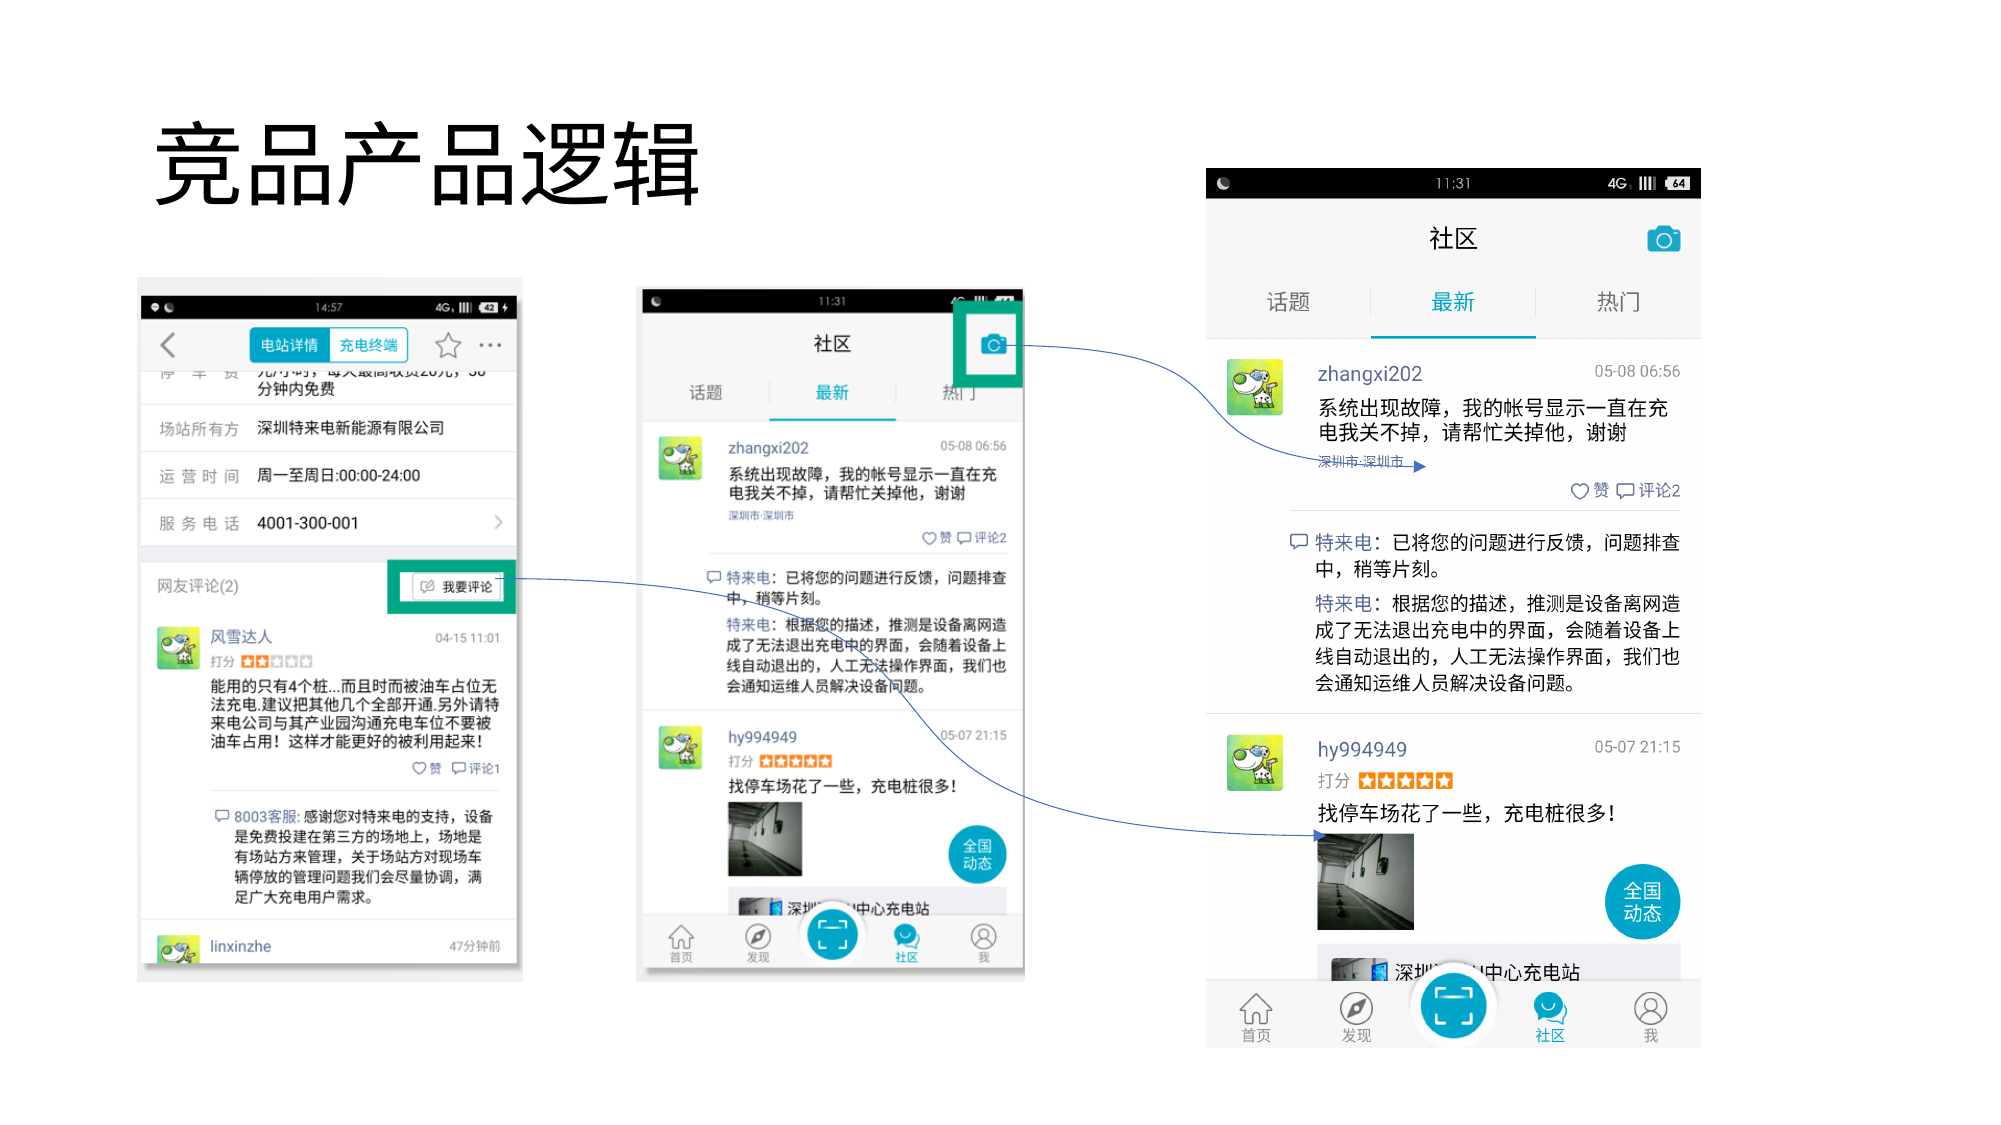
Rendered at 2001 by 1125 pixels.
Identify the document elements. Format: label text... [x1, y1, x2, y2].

title 竞品产品逻辑 [137, 59, 1863, 278]
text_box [995, 345, 1427, 467]
picture [636, 286, 1025, 578]
picture [636, 836, 1025, 982]
picture [137, 277, 523, 982]
picture [1206, 168, 1701, 1048]
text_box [495, 578, 1327, 836]
